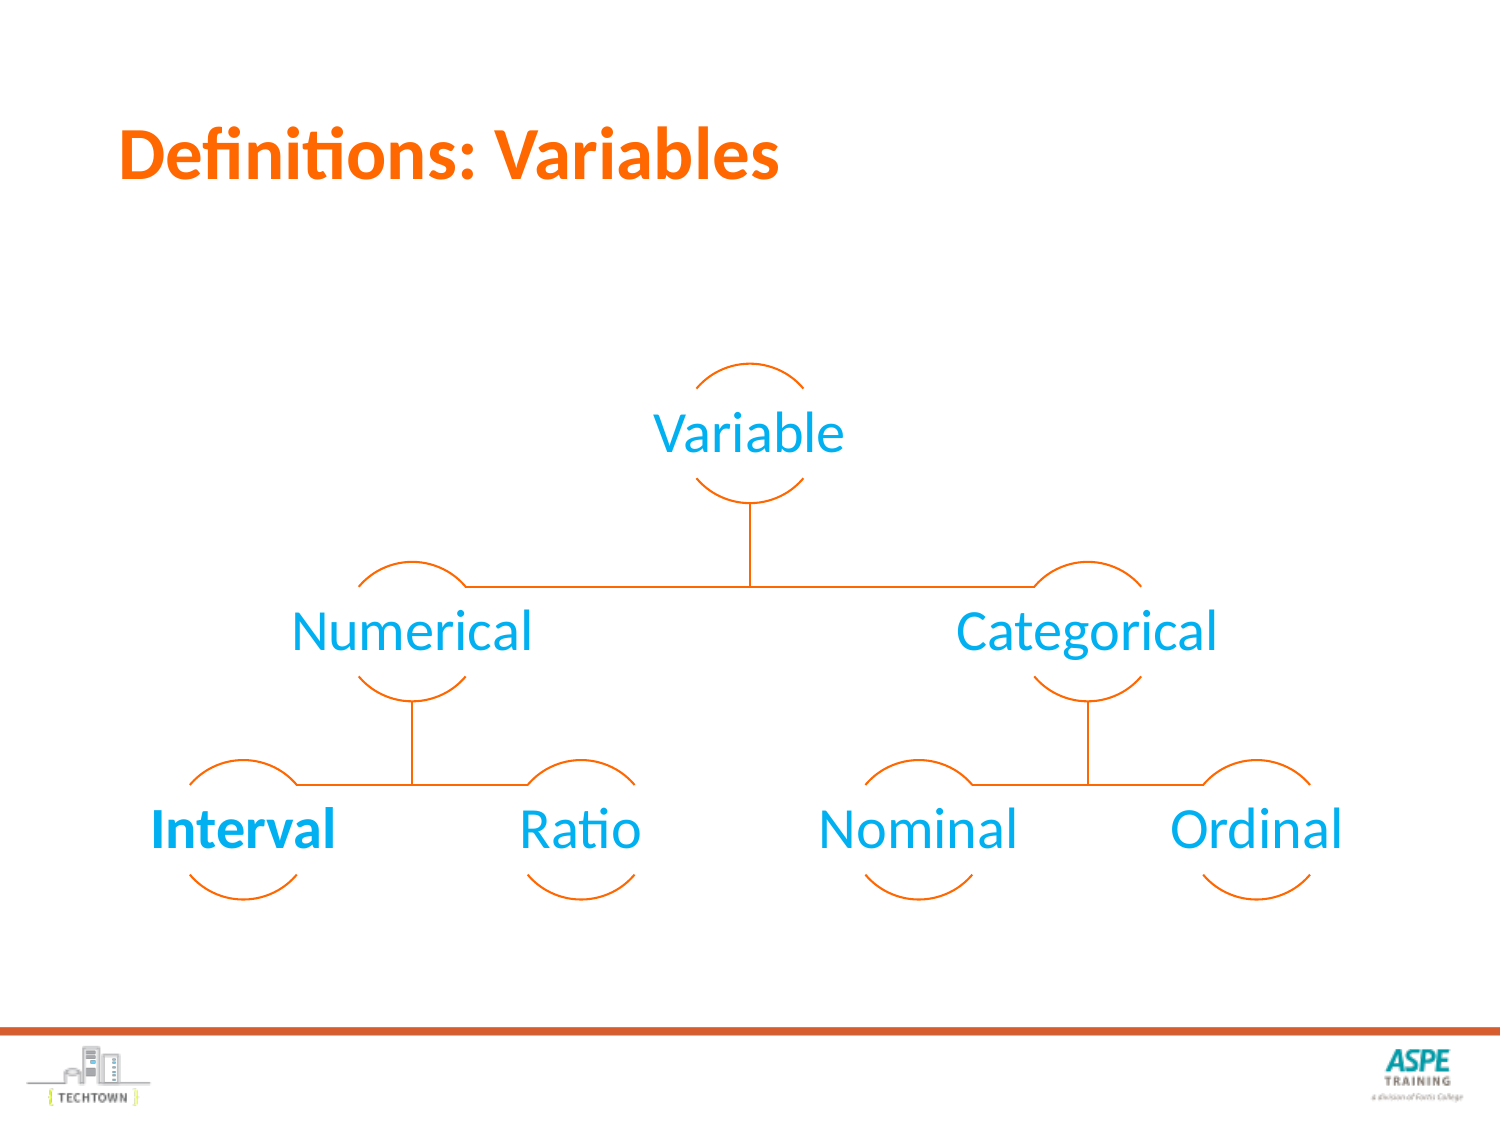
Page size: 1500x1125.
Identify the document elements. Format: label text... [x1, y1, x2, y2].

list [103, 249, 1397, 1014]
title Definitions: Variables [103, 59, 1397, 249]
